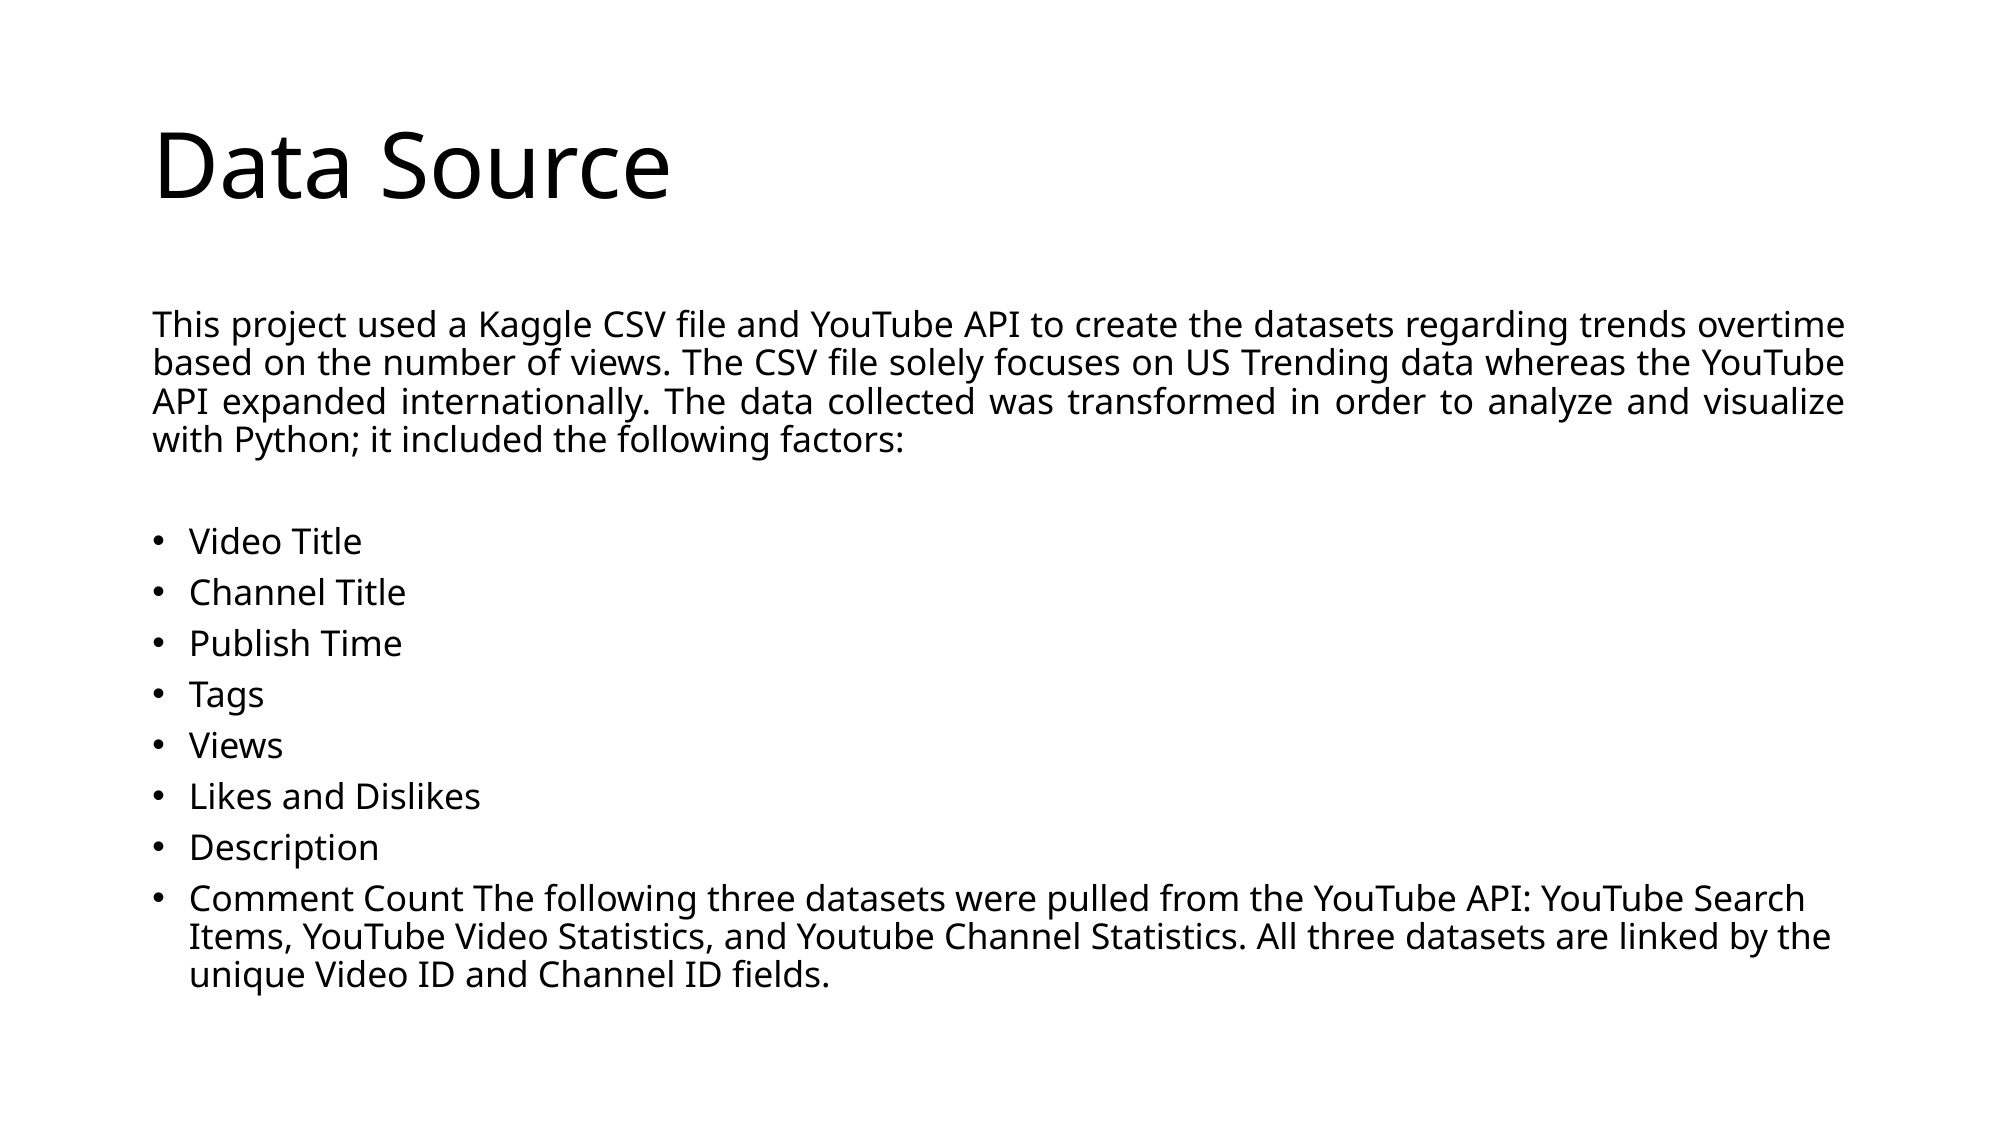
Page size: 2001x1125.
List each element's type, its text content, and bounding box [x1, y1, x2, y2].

title Data Source [137, 59, 1863, 278]
list This project used a Kaggle CSV file and YouTube API to create the datasets regarding trends overtime based on the number of views. The CSV file solely focuses on US Trending data whereas the YouTube API expanded internationally. The data collected was transformed in order to analyze and visualize with Python; it included the following factors: Video Title Channel Title Publish Time Tags Views Likes and Dislikes Description Comment Count The following three datasets were pulled from the YouTube API: YouTube Search Items, YouTube Video Statistics, and Youtube Channel Statistics. All three datasets are linked by the unique Video ID and Channel ID fields. [137, 299, 1863, 1014]
